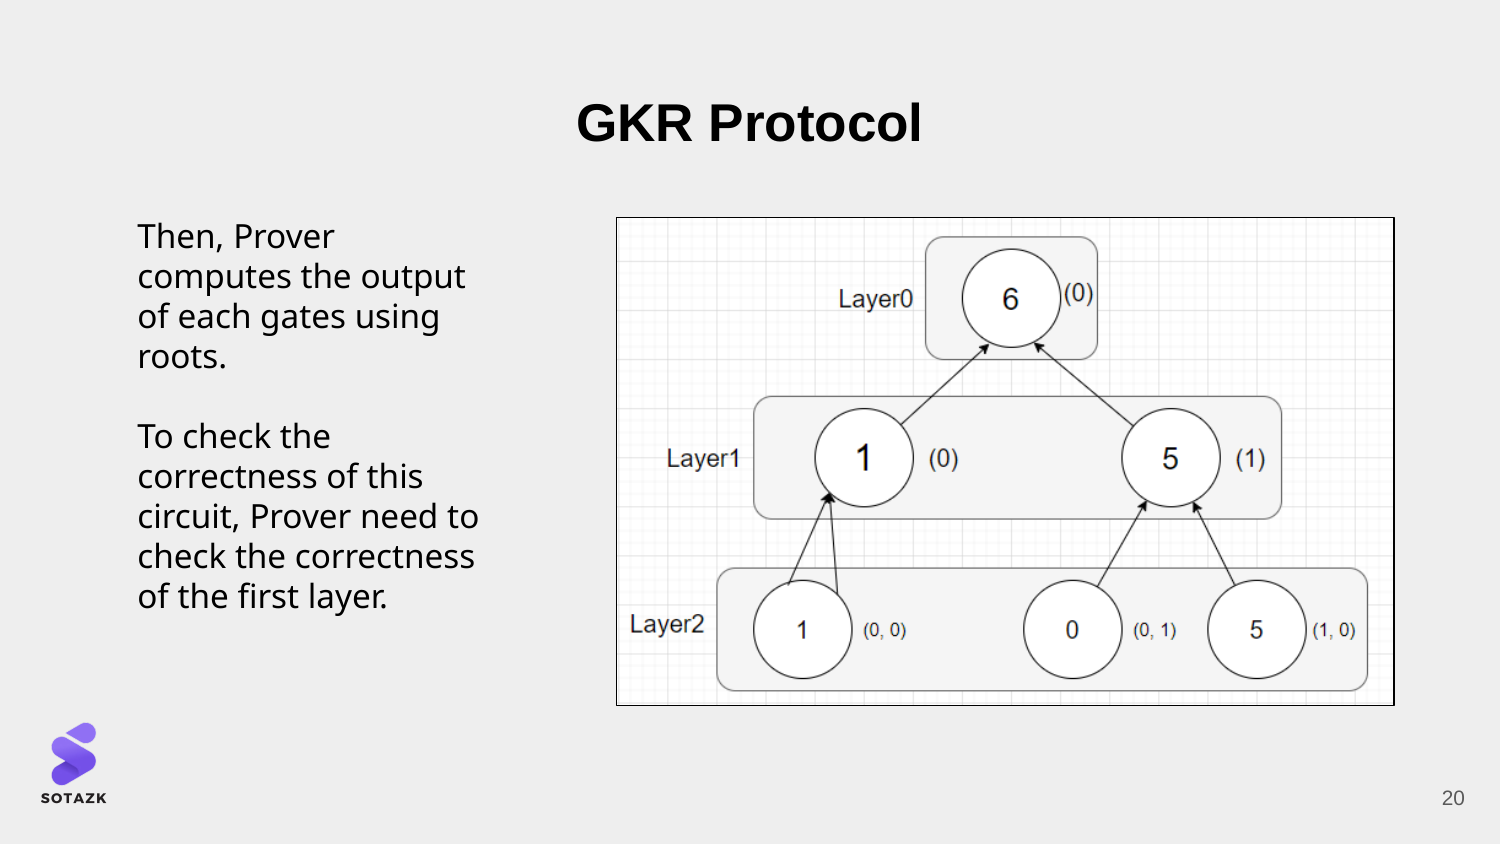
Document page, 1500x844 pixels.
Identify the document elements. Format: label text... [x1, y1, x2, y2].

title GKR Protocol [51, 72, 1449, 167]
picture [29, 719, 120, 806]
text_box Then, Prover computes the output of each gates using roots. To check the correctness of this circuit, Prover need to check the correctness of the first layer. [122, 200, 499, 723]
picture [616, 217, 1394, 705]
slide_number ‹#› [1389, 764, 1480, 830]
